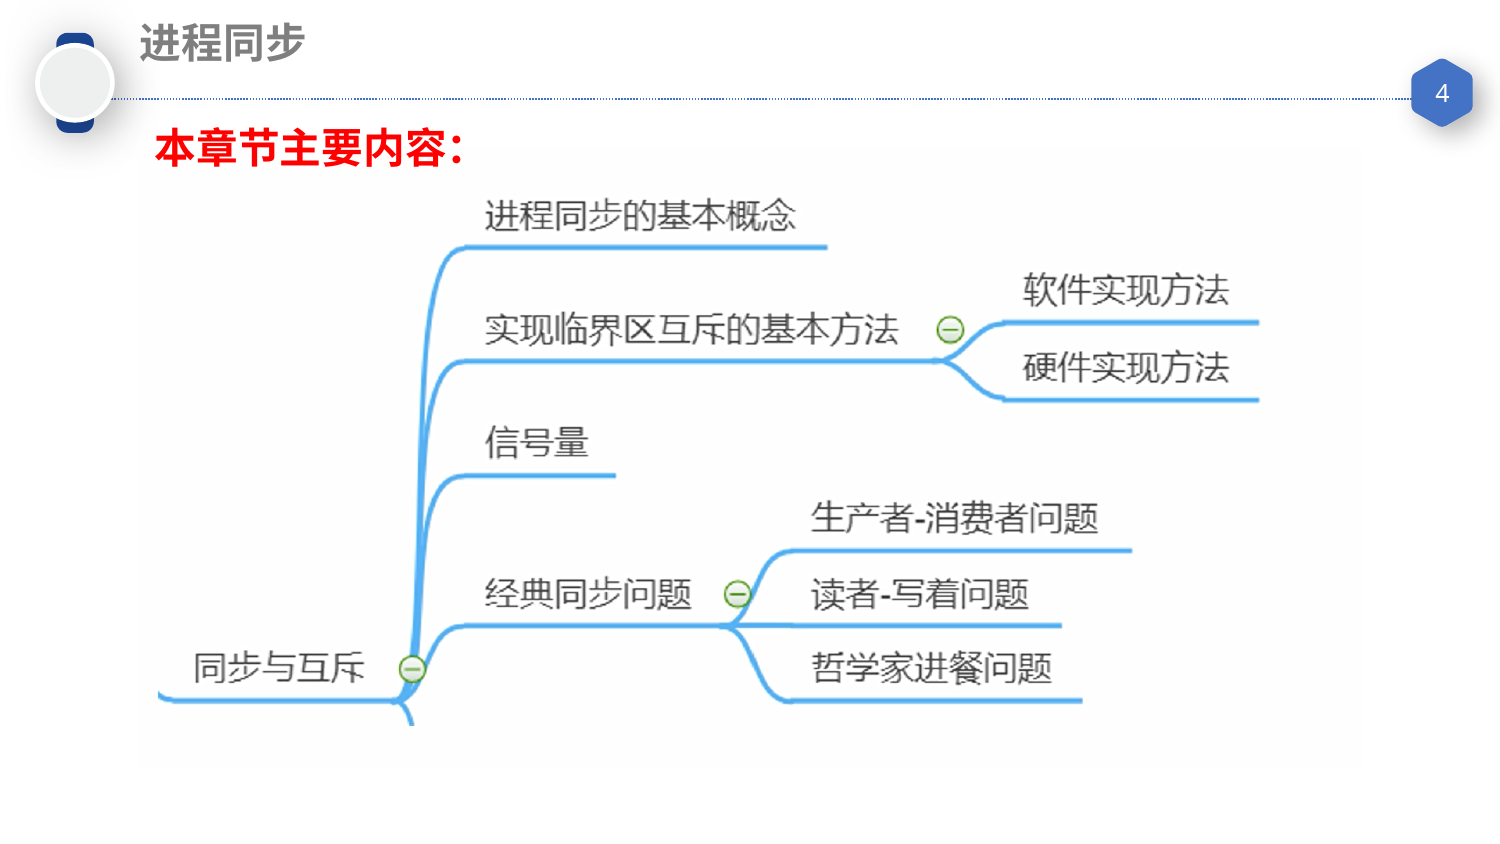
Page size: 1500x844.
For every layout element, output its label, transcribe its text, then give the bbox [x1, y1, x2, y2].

text_box 本章节主要内容： [139, 114, 504, 146]
text_box 进程同步 [124, 9, 990, 75]
picture [138, 146, 1362, 769]
